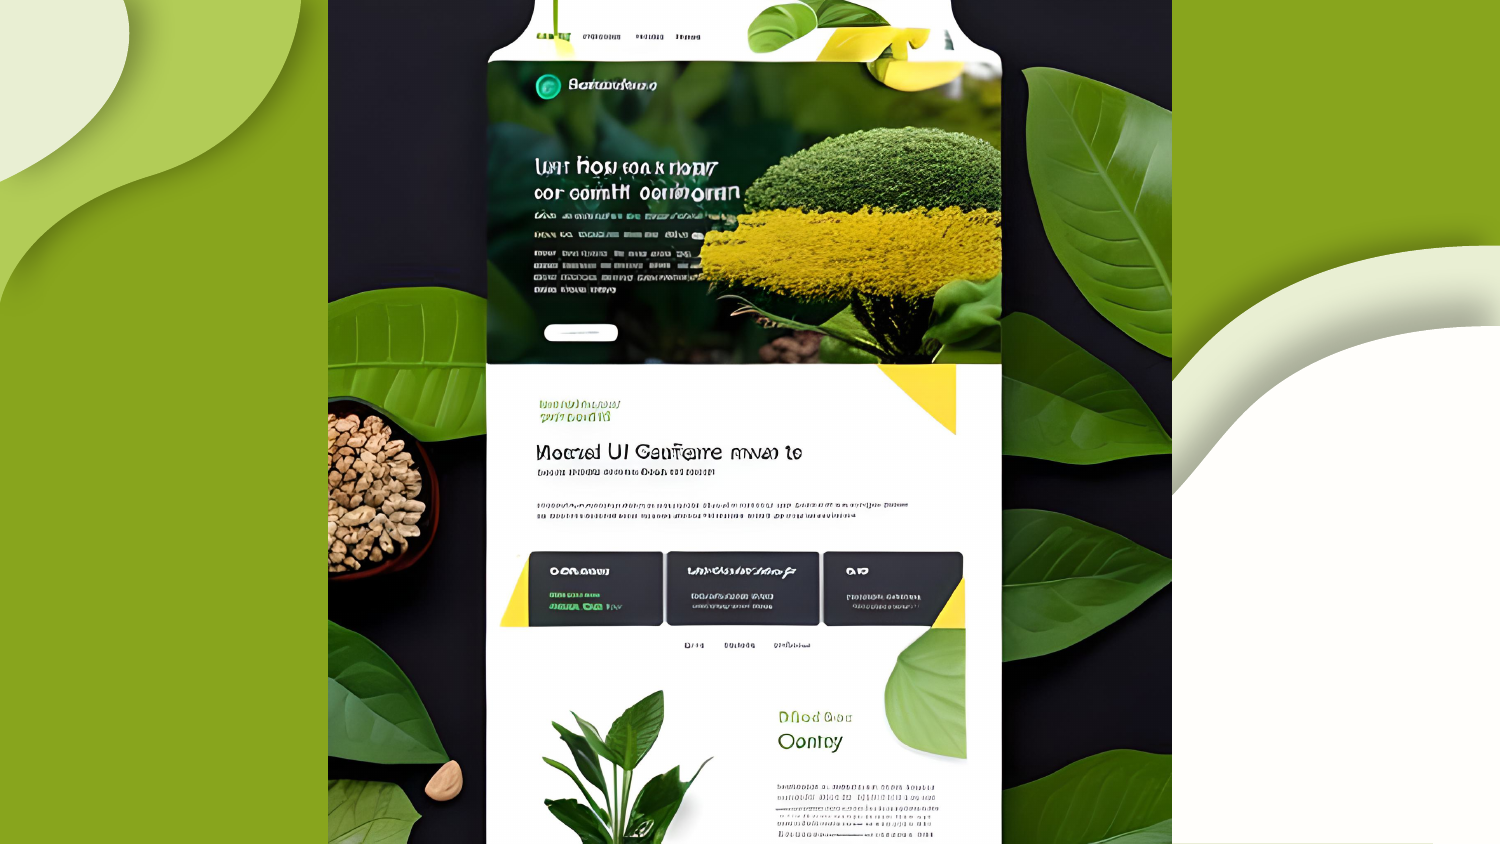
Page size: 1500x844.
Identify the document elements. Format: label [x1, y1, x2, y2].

picture [327, 0, 1173, 844]
